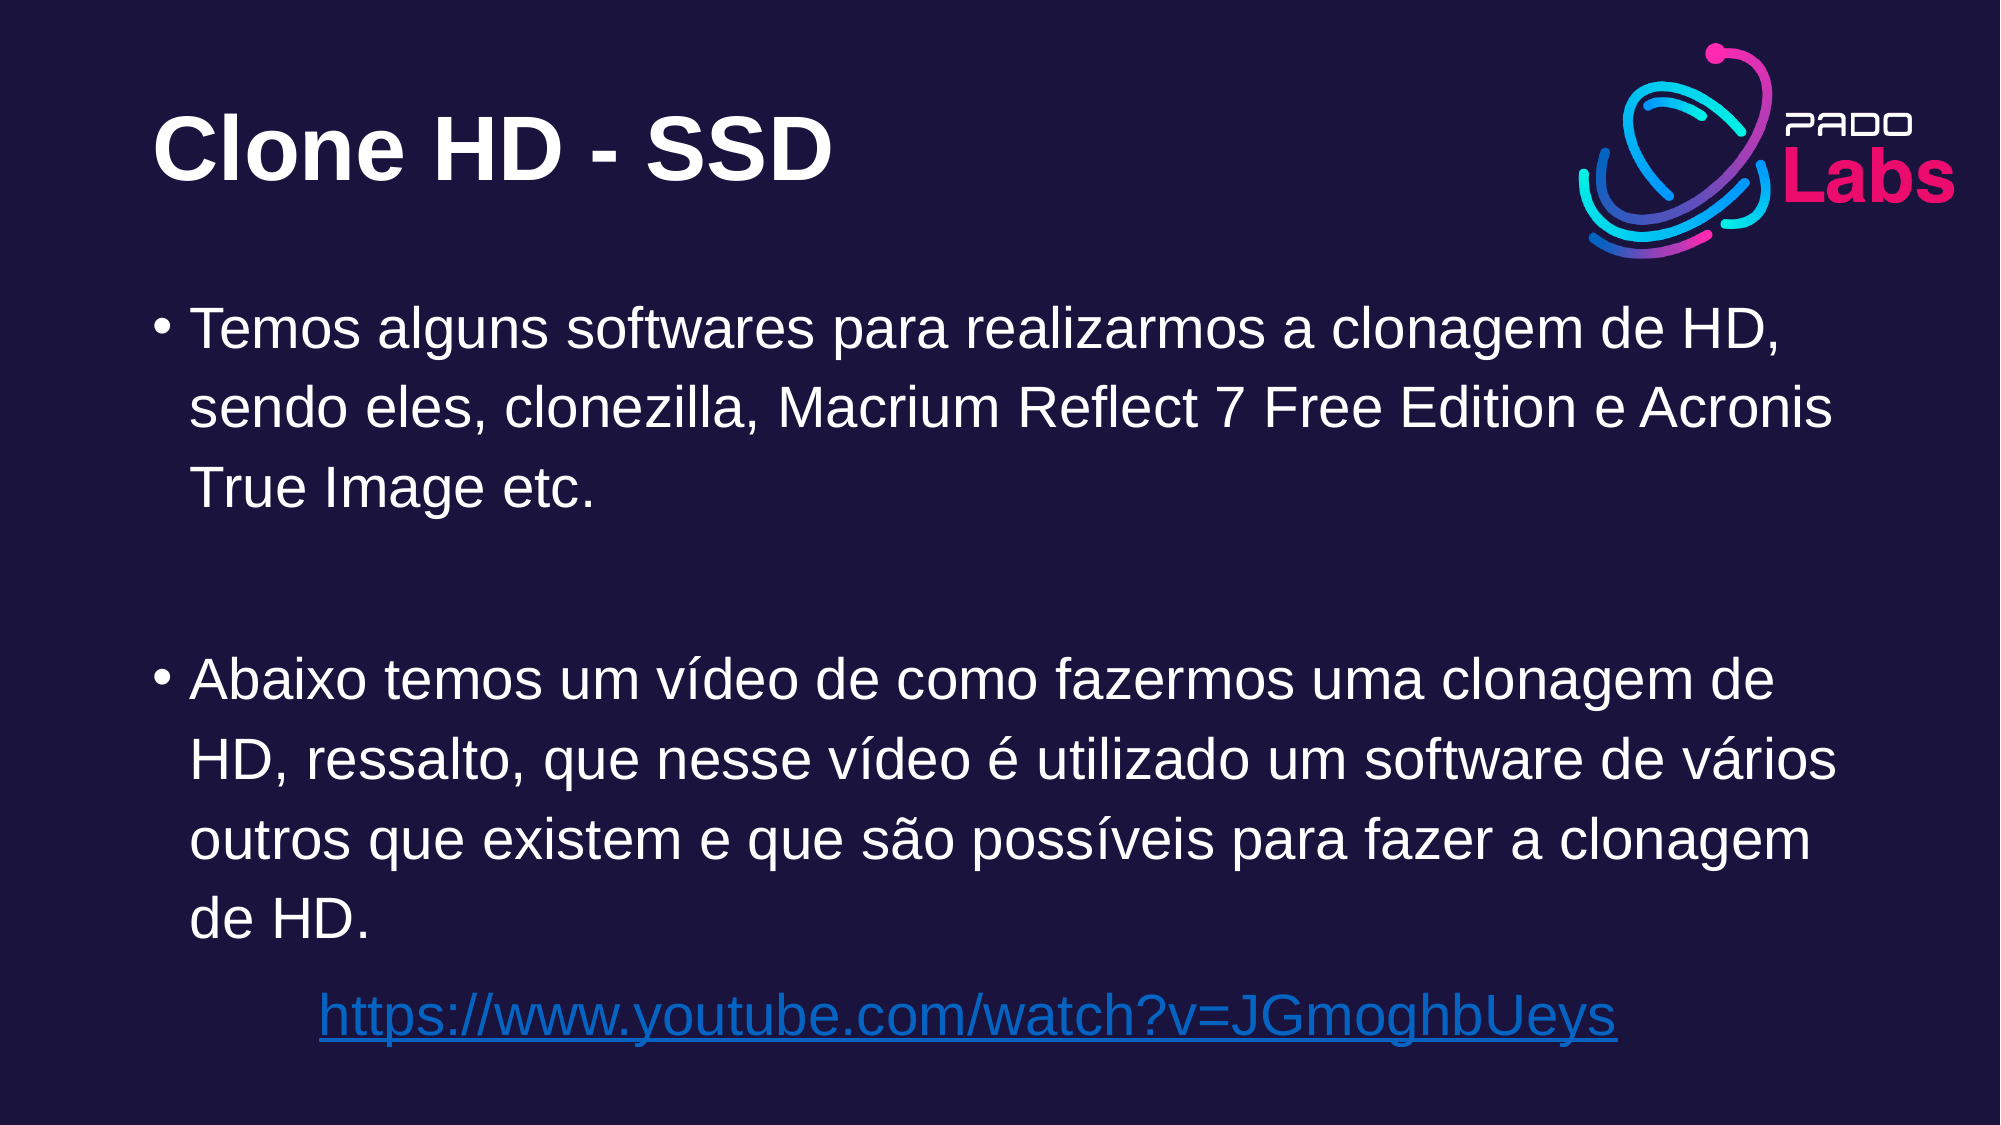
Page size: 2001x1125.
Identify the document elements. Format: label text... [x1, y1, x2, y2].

title Clone HD - SSD [137, 84, 1561, 218]
picture [1578, 43, 1956, 259]
list Temos alguns softwares para realizarmos a clonagem de HD, sendo eles, clonezilla, Macrium Reflect 7 Free Edition e Acronis True Image etc. Abaixo temos um vídeo de como fazermos uma clonagem de HD, ressalto, que nesse vídeo é utilizado um software de vários outros que existem e que são possíveis para fazer a clonagem de HD. https://www.youtube.com/watch?v=JGmoghbUeys [137, 272, 1863, 1079]
